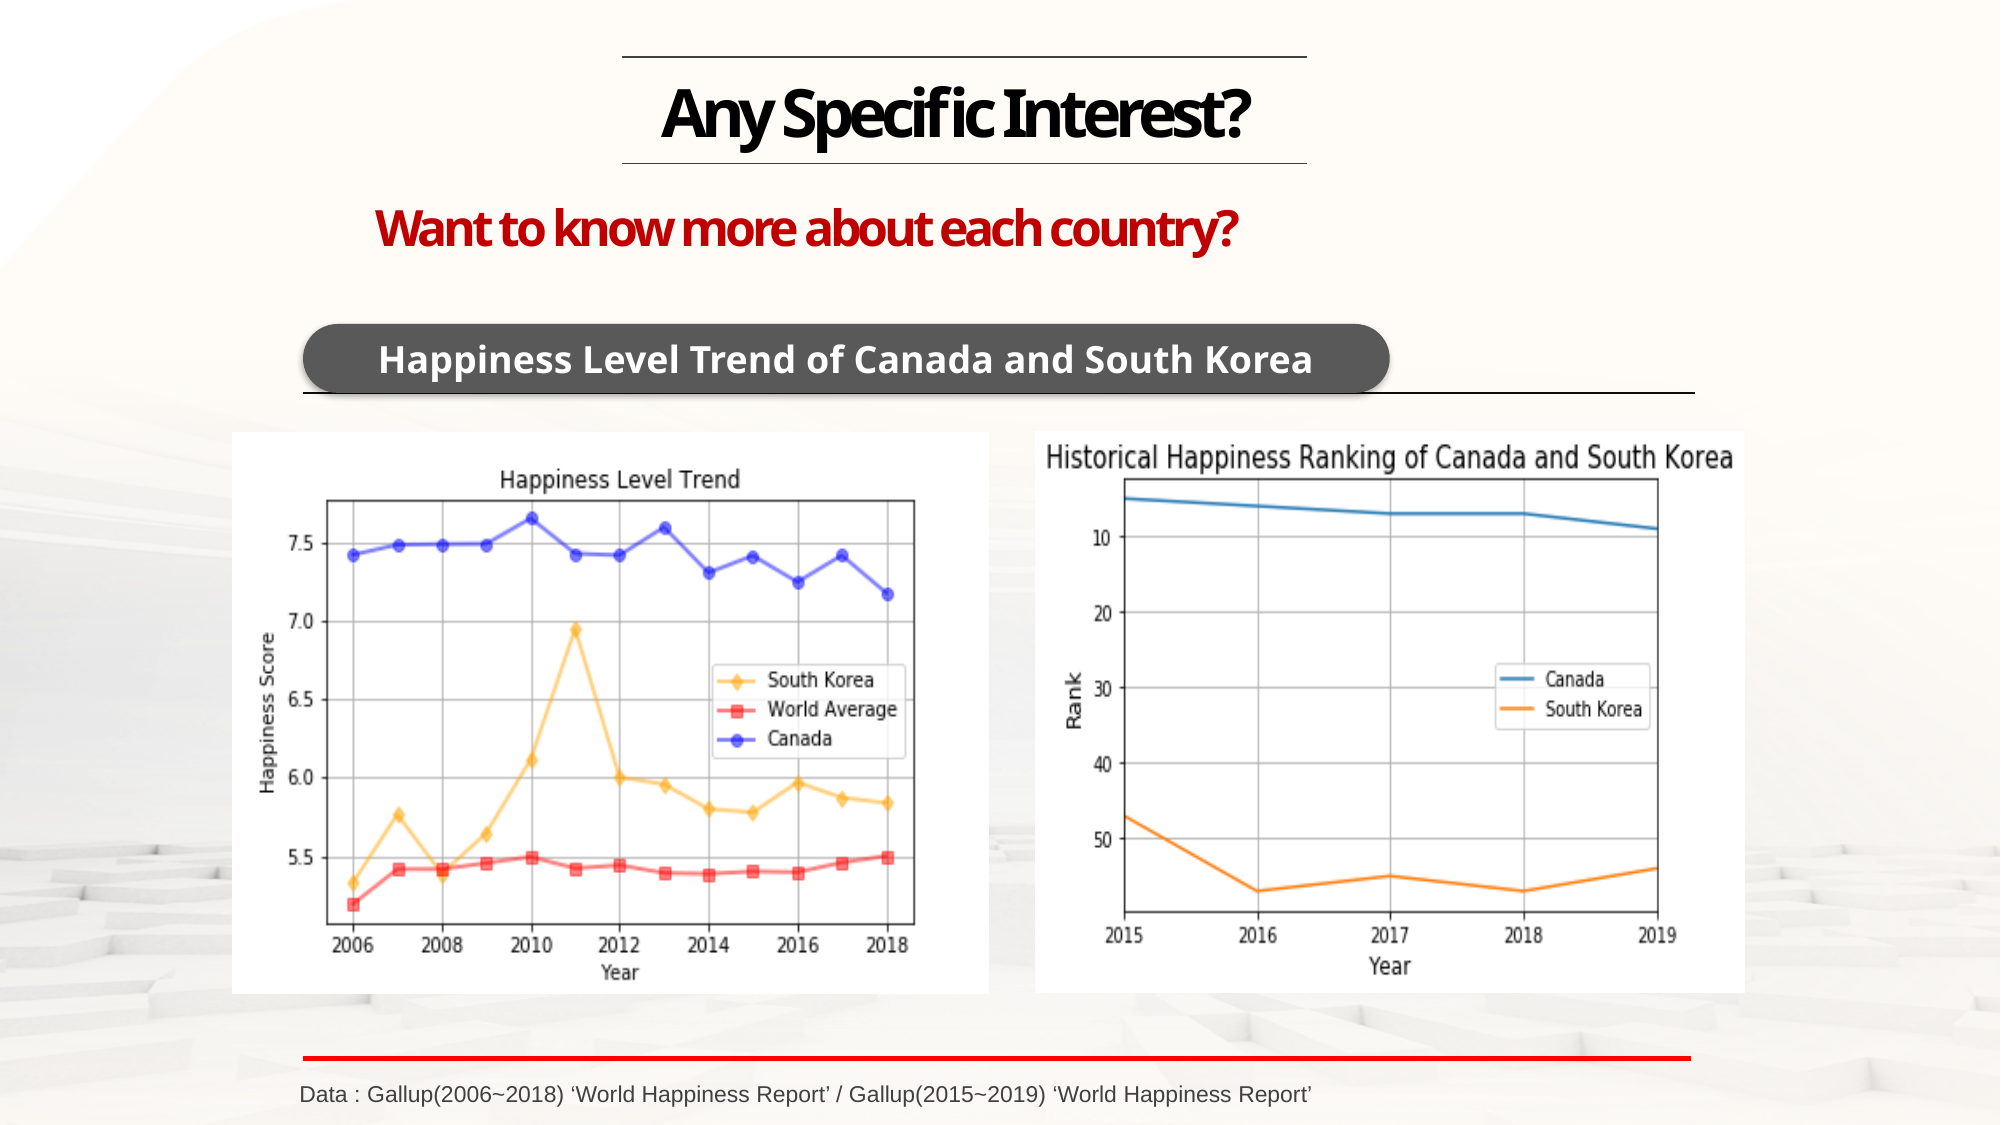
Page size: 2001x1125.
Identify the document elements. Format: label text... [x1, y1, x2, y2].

text_box Happiness Level Trend of Canada and South Korea [303, 323, 1390, 392]
picture [0, 0, 2000, 1125]
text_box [621, 56, 1308, 164]
text_box Data : Gallup(2006~2018) ‘World Happiness Report’ / Gallup(2015~2019) ‘World Happiness Report’ [299, 1065, 1568, 1121]
text_box Want to know more about each country? [360, 189, 1648, 265]
